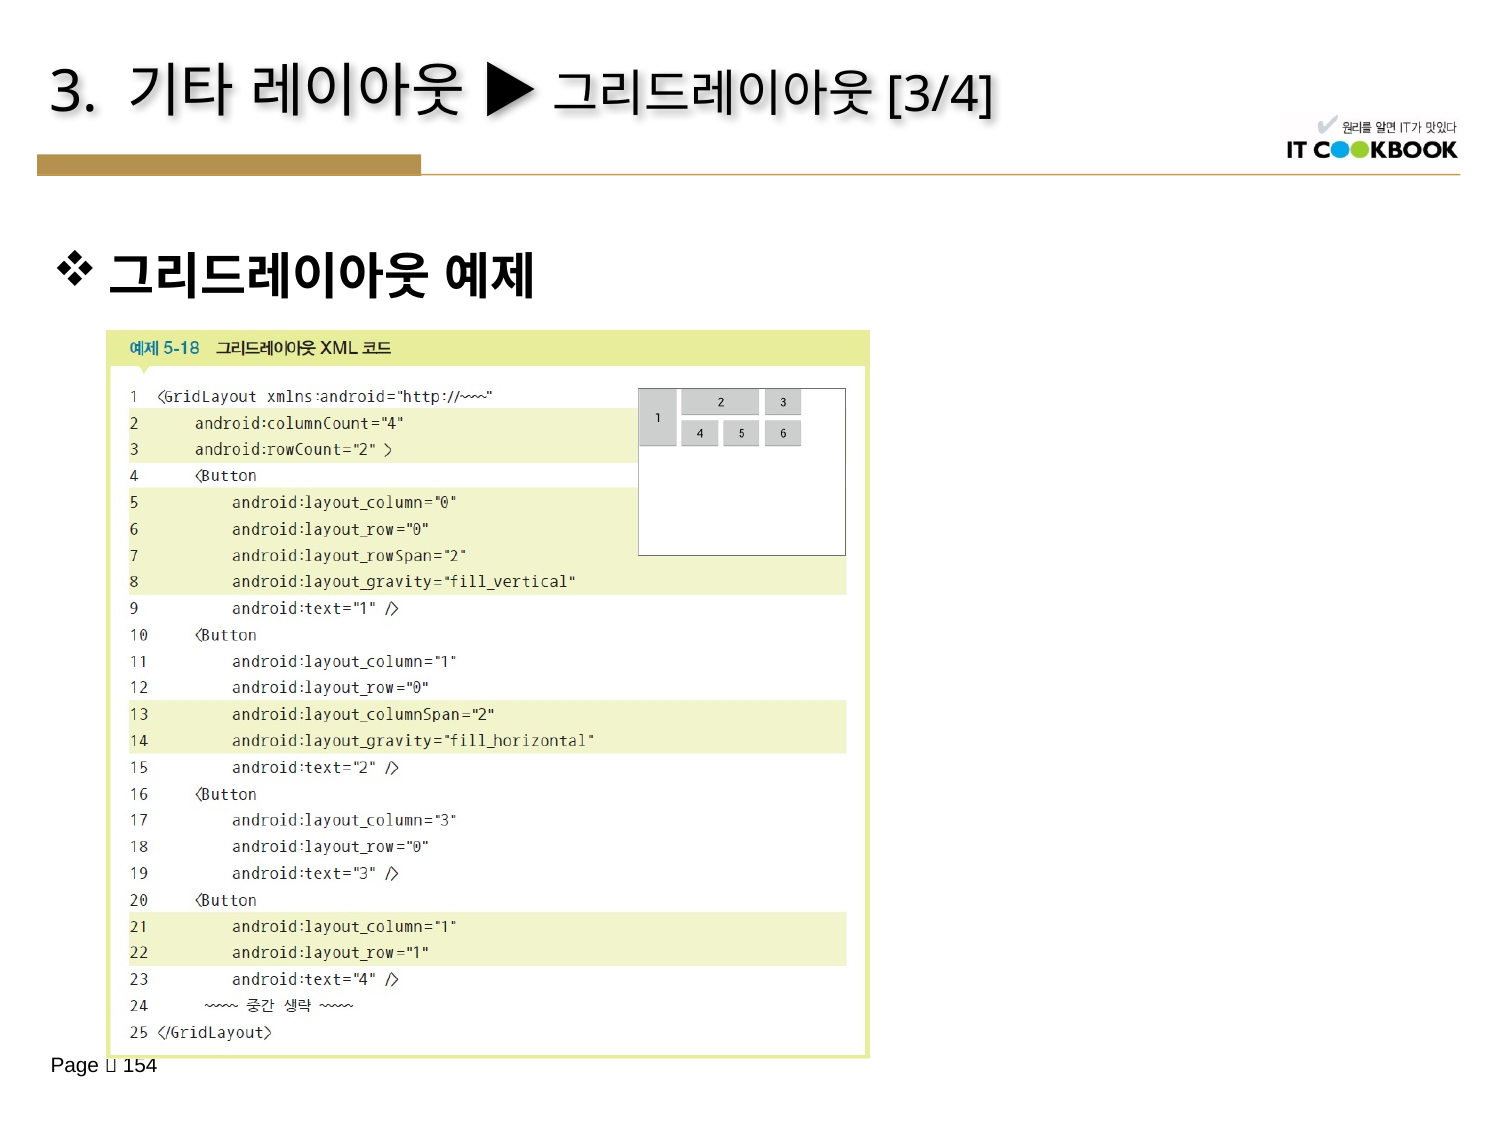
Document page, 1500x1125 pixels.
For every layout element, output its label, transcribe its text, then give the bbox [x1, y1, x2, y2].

picture [102, 327, 872, 1059]
title 3. 기타 레이아웃 ▶ 그리드레이아웃[3/4] [48, 53, 1448, 161]
list 그리드레이아웃 예제 [8, 243, 1500, 1031]
picture [1448, 112, 1461, 160]
